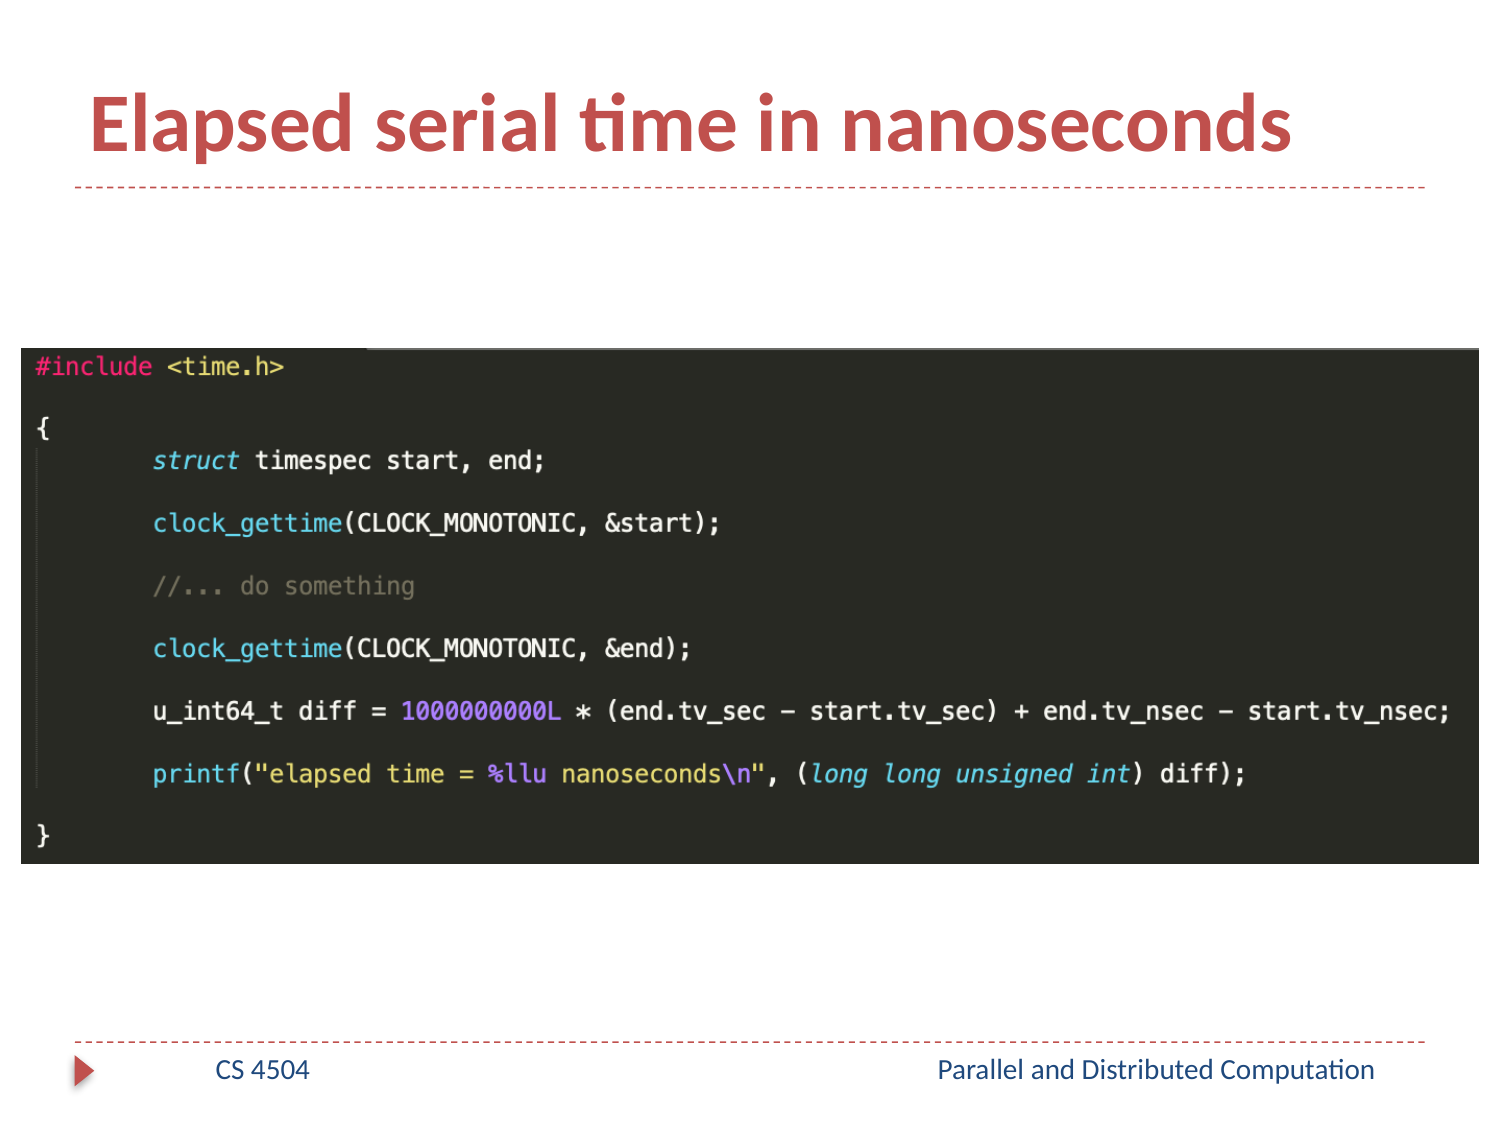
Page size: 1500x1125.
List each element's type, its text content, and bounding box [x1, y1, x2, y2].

picture [21, 348, 1479, 864]
slide_number Parallel and Distributed Computation [887, 1042, 1426, 1103]
title Elapsed serial time in nanoseconds [75, 12, 1425, 175]
slide_number CS 4504 [100, 1042, 426, 1103]
